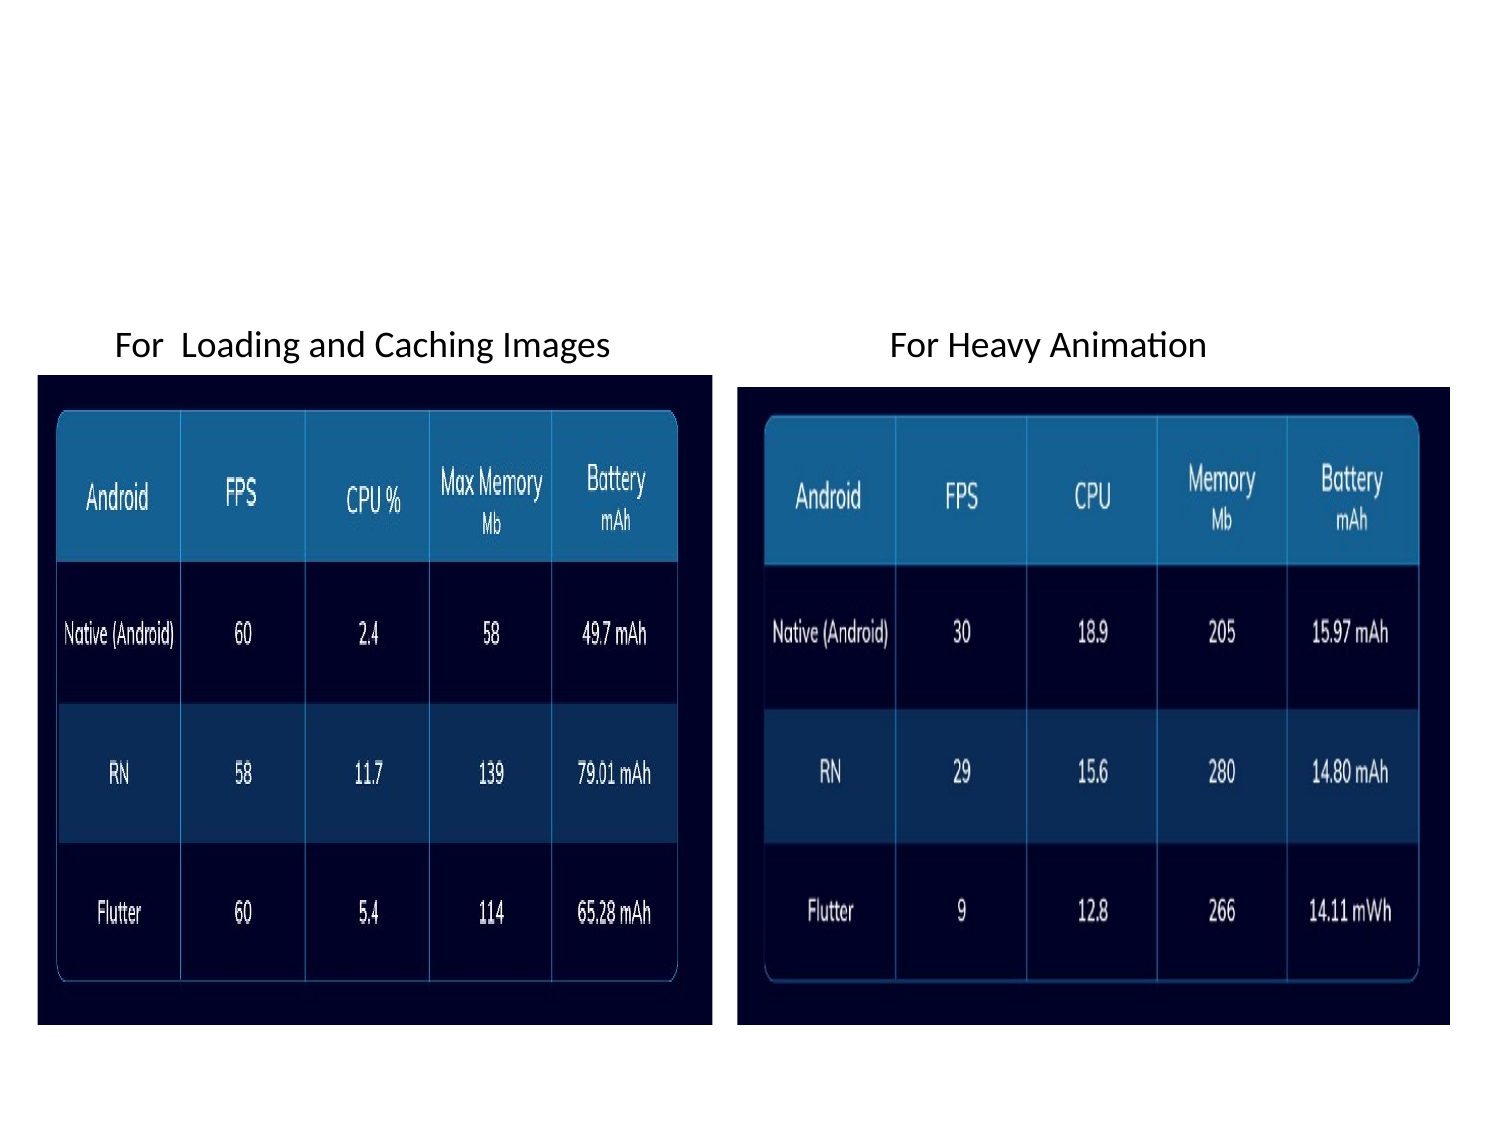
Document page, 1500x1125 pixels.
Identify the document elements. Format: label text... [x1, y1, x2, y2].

text_box For Heavy Animation [874, 312, 1263, 373]
list [75, 224, 738, 1005]
picture [37, 374, 713, 1025]
text_box For Loading and Caching Images [99, 312, 663, 373]
picture [737, 387, 1450, 1025]
